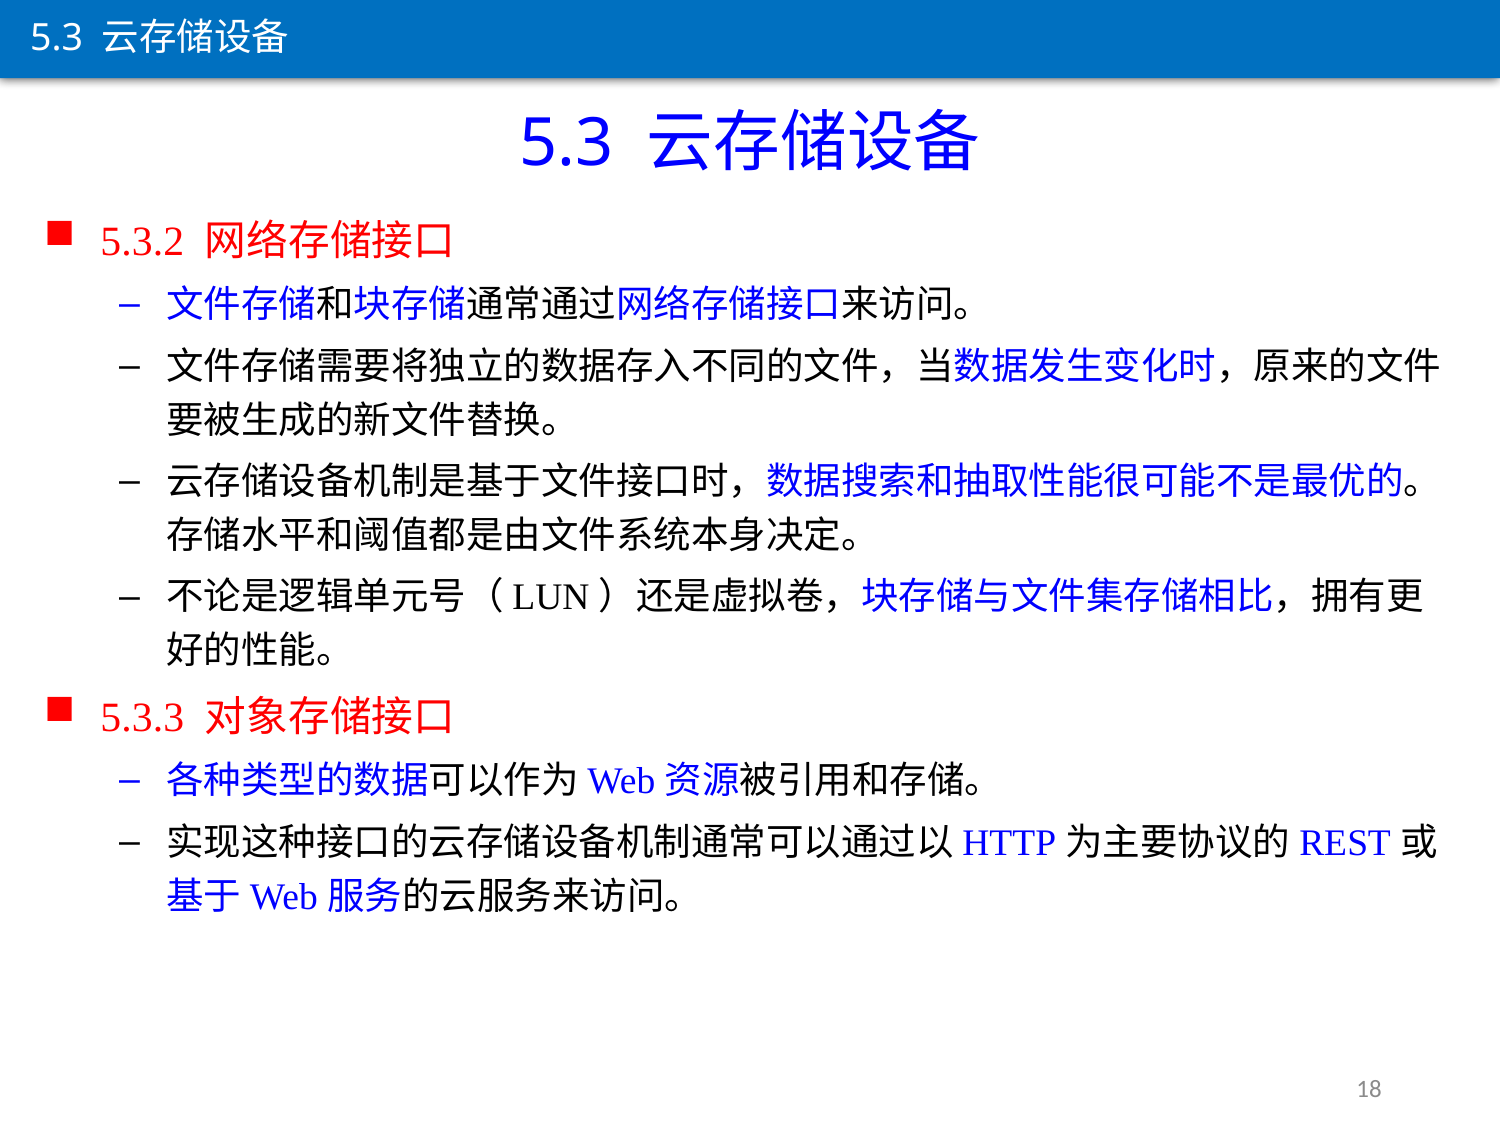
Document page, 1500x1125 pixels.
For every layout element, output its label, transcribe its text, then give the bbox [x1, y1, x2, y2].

slide_number 18 [1059, 1057, 1397, 1118]
text_box [0, 0, 1500, 79]
text_box 5.3.2 网络存储接口 文件存储和块存储通常通过网络存储接口来访问。 文件存储需要将独立的数据存入不同的文件，当数据发生变化时，原来的文件要被生成的新文件替换。 云存储设备机制是基于文件接口时，数据搜索和抽取性能很可能不是最优的。存储水平和阈值都是由文件系统本身决定。 不论是逻辑单元号（LUN）还是虚拟卷，块存储与文件集存储相比，拥有更好的性能。 5.3.3 对象存储接口 各种类型的数据可以作为Web资源被引用和存储。 实现这种接口的云存储设备机制通常可以通过以HTTP为主要协议的REST或基于Web服务的云服务来访问。 [29, 196, 1459, 925]
text_box 5.3 云存储设备 [0, 91, 1500, 187]
text_box 5.3 云存储设备 [15, 5, 305, 66]
